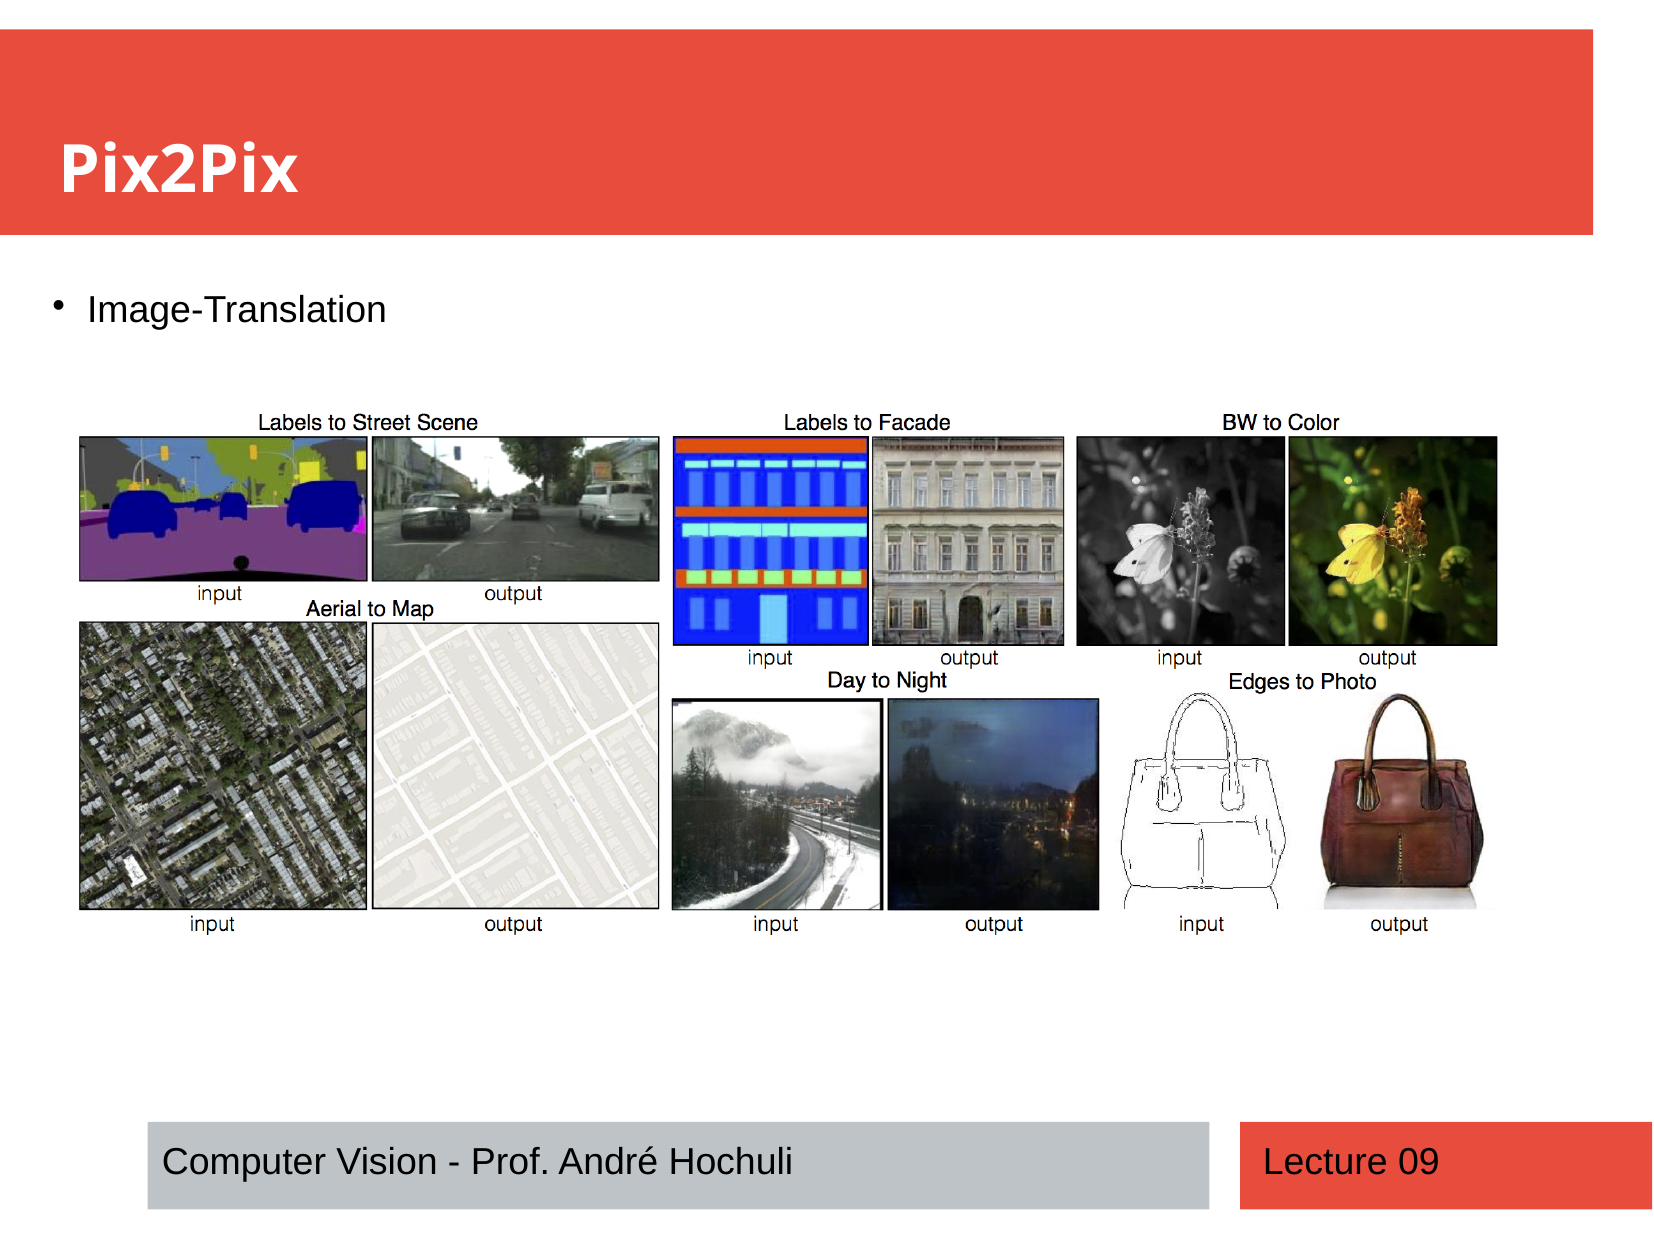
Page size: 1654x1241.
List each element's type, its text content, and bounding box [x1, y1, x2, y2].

text_box Image-Translation [51, 284, 1557, 1052]
text_box [58, 324, 1564, 1092]
text_box Lecture 09 [1248, 1129, 1622, 1189]
text_box Pix2Pix [58, 58, 1594, 206]
text_box Computer Vision - Prof. André Hochuli [147, 1129, 1204, 1189]
picture [74, 412, 1501, 938]
